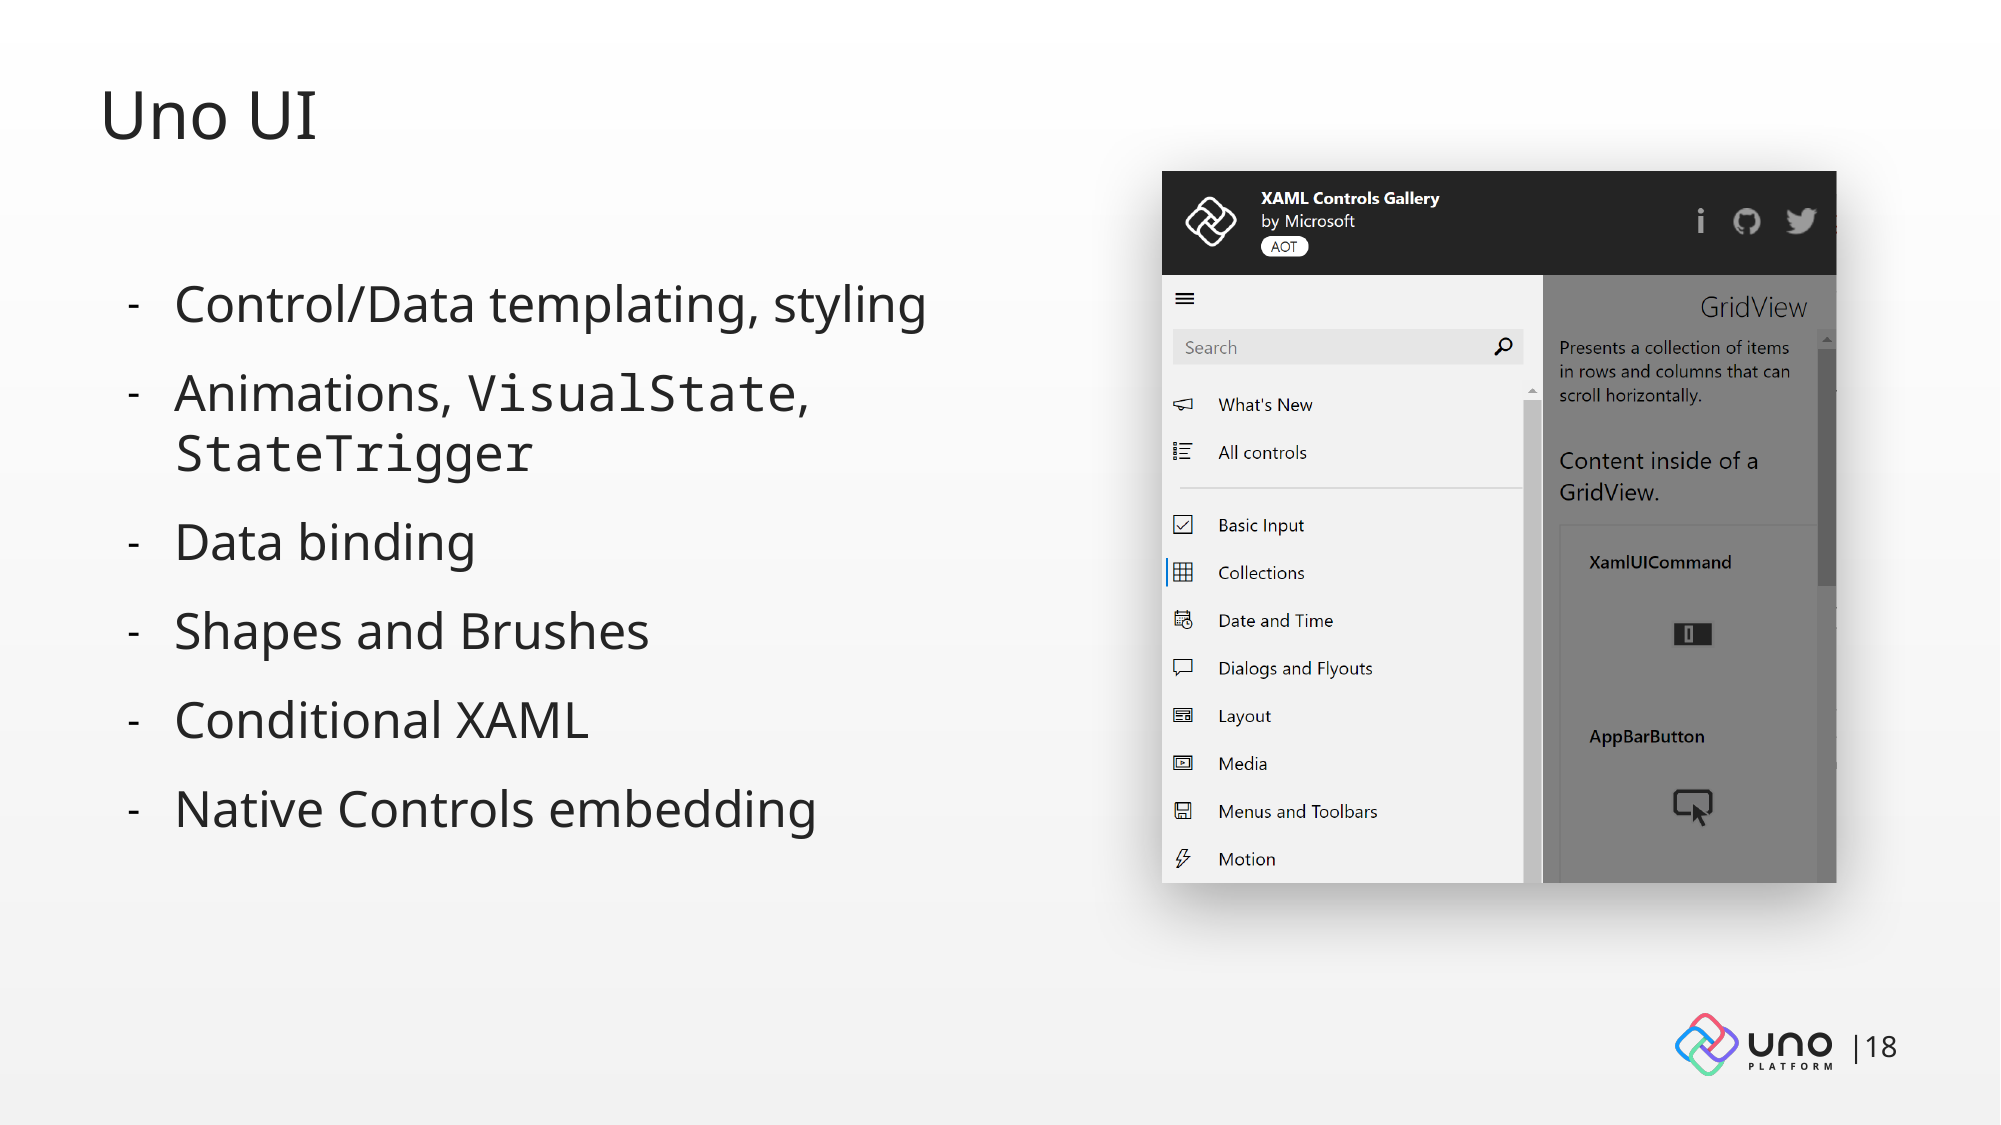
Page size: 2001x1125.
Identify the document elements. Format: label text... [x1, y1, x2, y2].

picture [1675, 1013, 1832, 1076]
list Control/Data templating, styling Animations, VisualState, StateTrigger Data binding Shapes and Brushes Conditional XAML Native Controls embedding [112, 264, 1137, 1088]
title Uno UI [99, 73, 1500, 154]
picture [1162, 171, 1837, 883]
slide_number |18 [1831, 1030, 1898, 1066]
